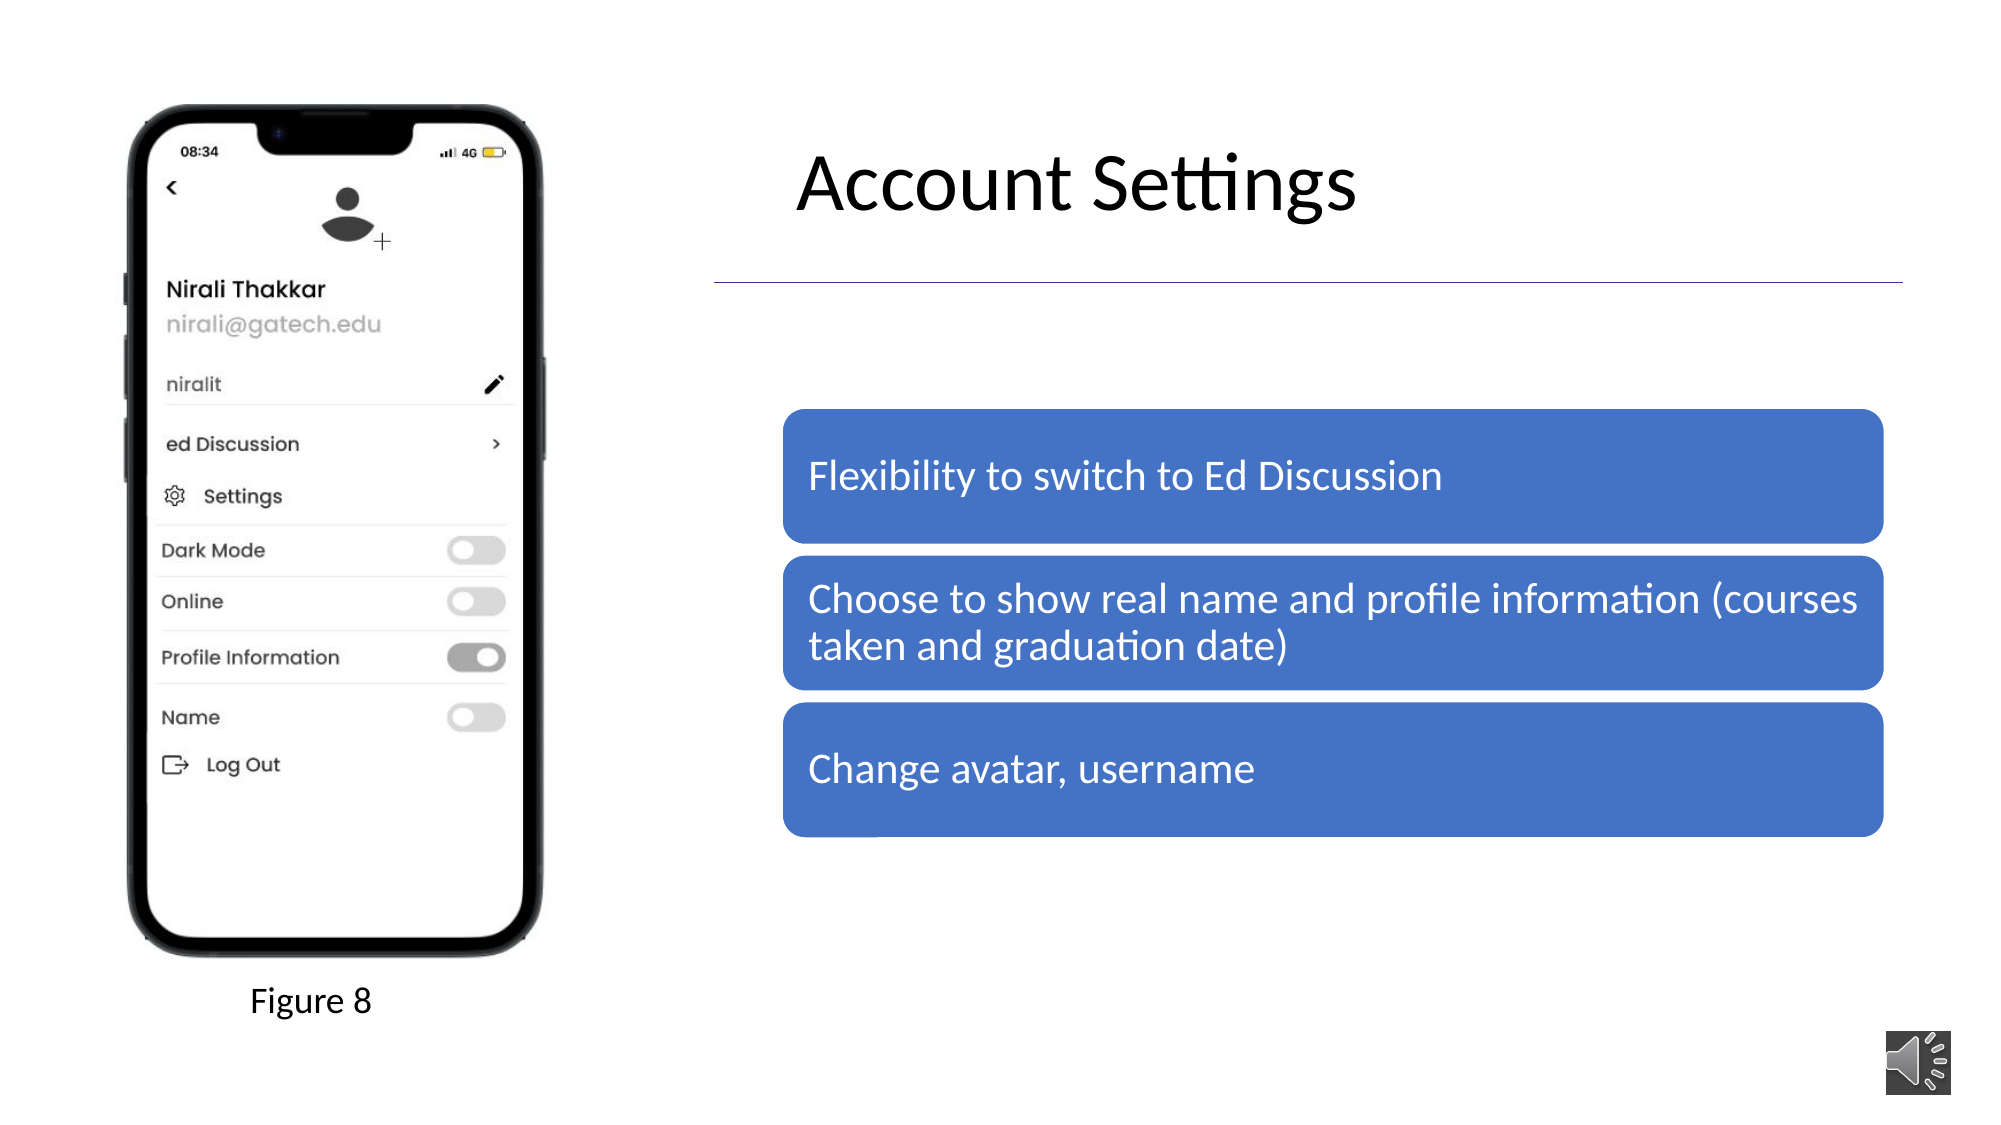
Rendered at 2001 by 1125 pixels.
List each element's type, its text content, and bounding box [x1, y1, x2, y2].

text_box Account Settings [650, 119, 2000, 235]
picture [1884, 1029, 1952, 1097]
text_box Figure 8 [201, 985, 416, 1029]
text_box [781, 403, 1885, 843]
picture [97, 95, 584, 985]
